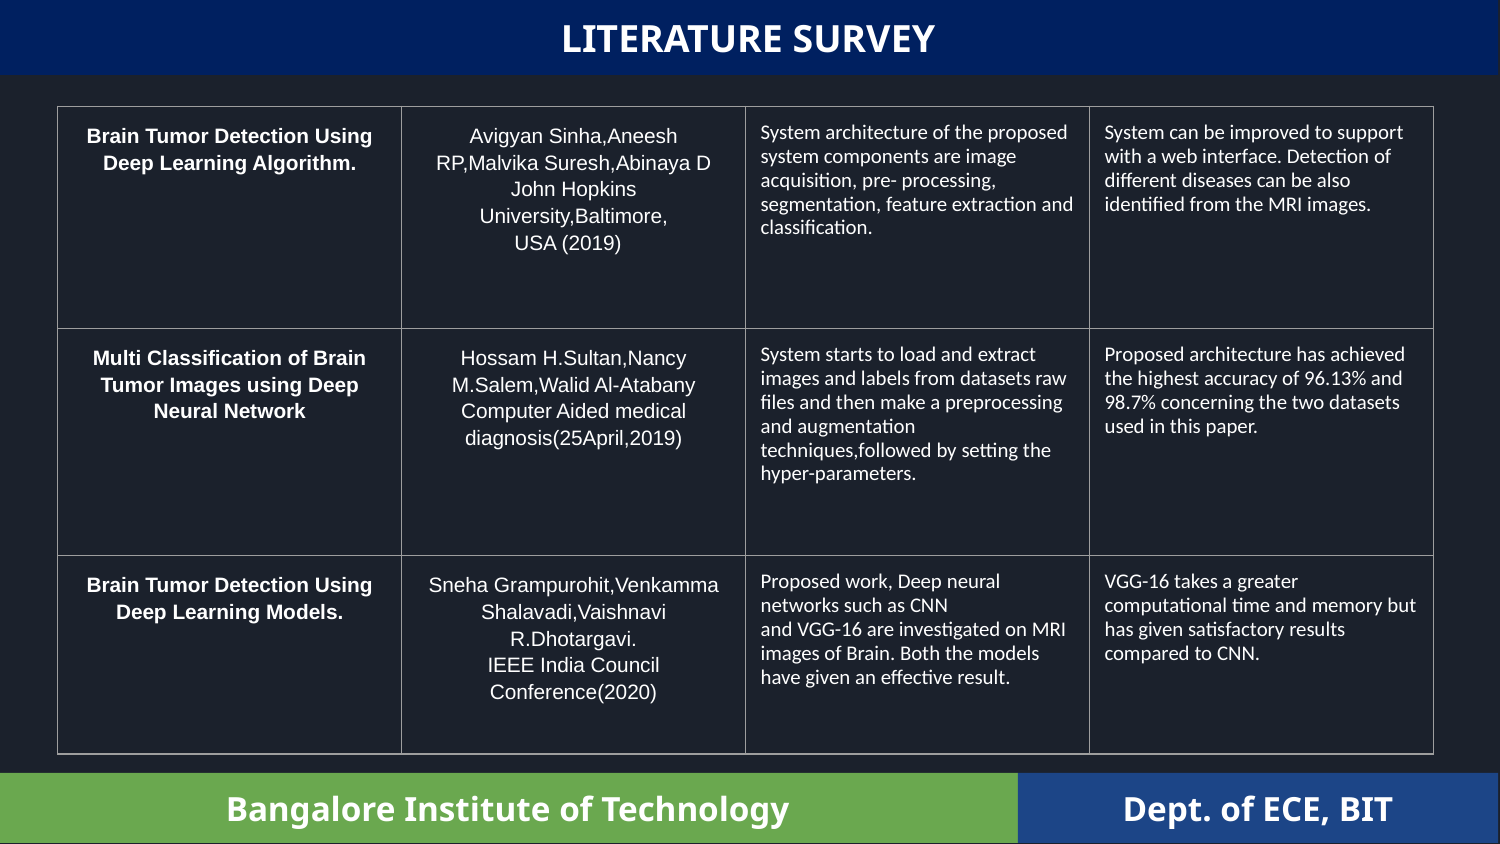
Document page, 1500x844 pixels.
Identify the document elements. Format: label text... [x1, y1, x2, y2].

table_header Avigyan Sinha,Aneesh RP,Malvika Suresh,Abinaya D John Hopkins University,Baltimore, USA (2019) [402, 107, 745, 328]
text_box Dept. of ECE, BIT [1017, 772, 1499, 843]
table_cell System starts to load and extract images and labels from datasets raw files and then make a preprocessing and augmentation techniques,followed by setting the hyper-parameters. [746, 329, 1089, 555]
table_cell Brain Tumor Detection Using Deep Learning Models. [58, 556, 401, 753]
table_header System architecture of the proposed system components are image acquisition, pre- processing, segmentation, feature extraction and classification. [746, 107, 1089, 328]
text_box Bangalore Institute of Technology [0, 772, 1017, 843]
table_cell Sneha Grampurohit,Venkamma Shalavadi,Vaishnavi R.Dhotargavi. IEEE India Council Conference(2020) [402, 556, 745, 753]
table_header System can be improved to support with a web interface. Detection of different diseases can be also identified from the MRI images. [1090, 107, 1433, 328]
table_cell Proposed architecture has achieved the highest accuracy of 96.13% and 98.7% concerning the two datasets used in this paper. [1090, 329, 1433, 555]
table_cell VGG-16 takes a greater computational time and memory but has given satisfactory results compared to CNN. [1090, 556, 1433, 753]
table_cell Hossam H.Sultan,Nancy M.Salem,Walid Al-Atabany Computer Aided medical diagnosis(25April,2019) [402, 329, 745, 555]
table_cell Proposed work, Deep neural networks such as CNN and VGG-16 are investigated on MRI images of Brain. Both the models have given an effective result. [746, 556, 1089, 753]
text_box LITERATURE SURVEY [0, 0, 1499, 75]
table_header Brain Tumor Detection Using Deep Learning Algorithm. [58, 107, 401, 328]
table_cell Multi Classification of Brain Tumor Images using Deep Neural Network [58, 329, 401, 555]
